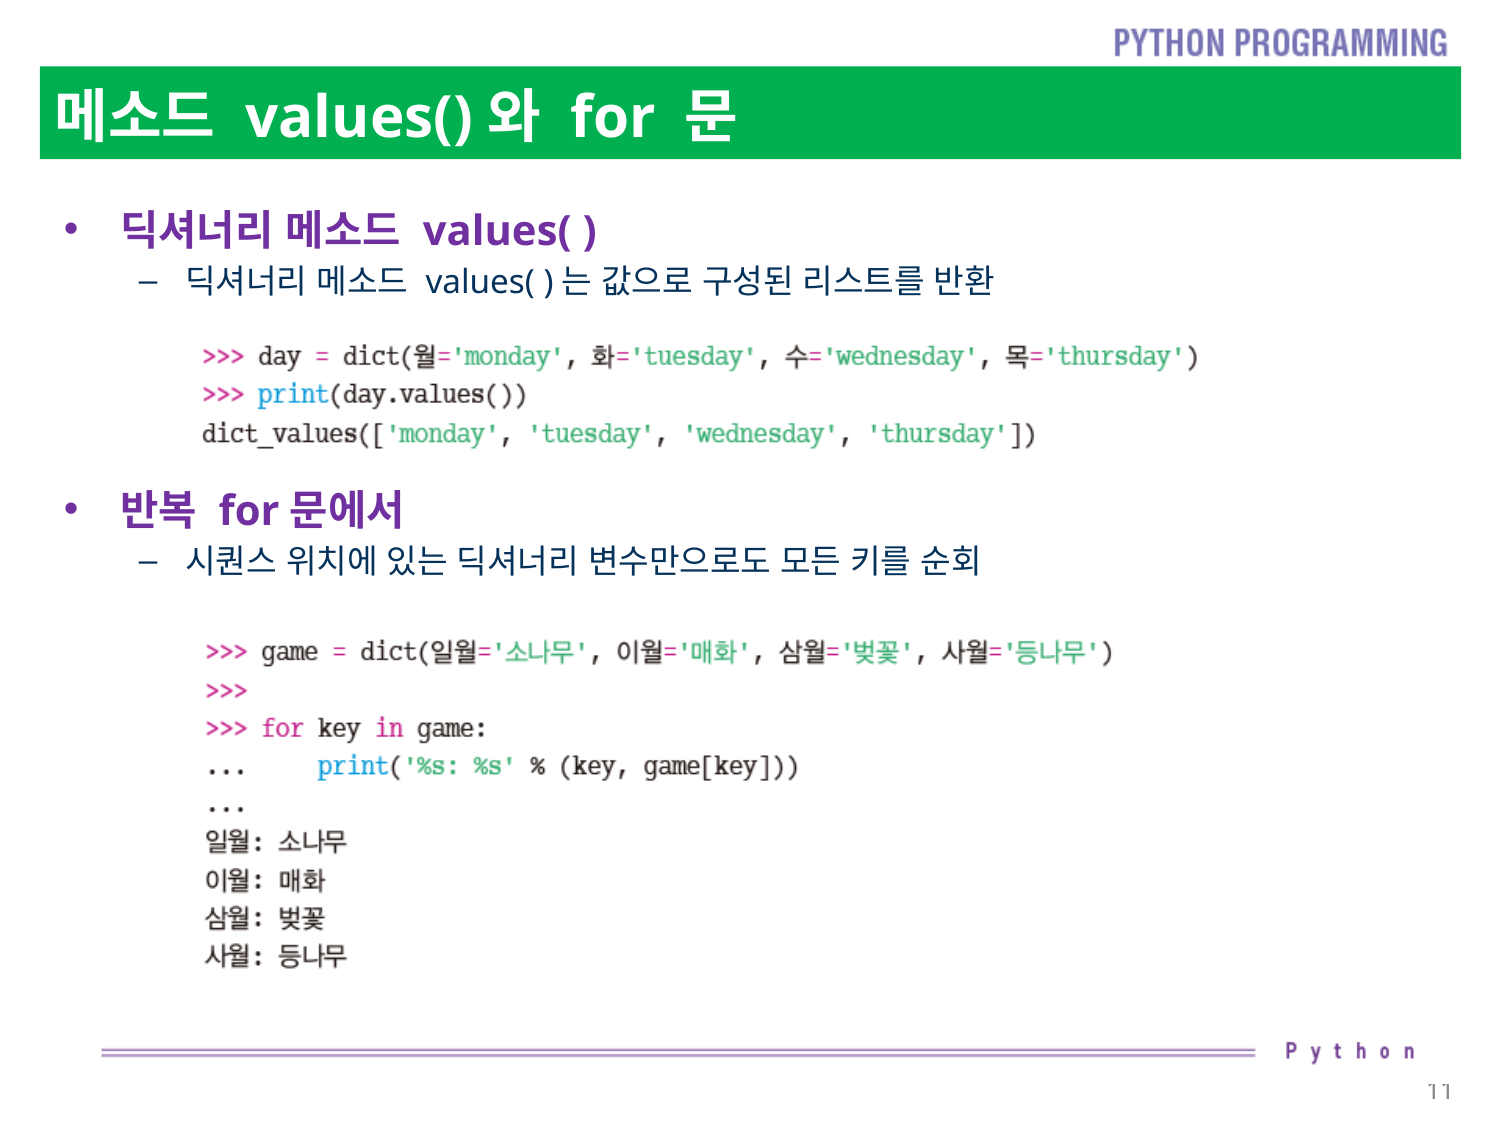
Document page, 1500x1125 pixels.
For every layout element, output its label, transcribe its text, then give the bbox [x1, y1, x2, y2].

list 딕셔너리 메소드 values( ) 딕셔너리 메소드 values( )는 값으로 구성된 리스트를 반환 반복 for문에서 시퀀스 위치에 있는 딕셔너리 변수만으로도 모든 키를 순회 [48, 195, 1461, 1041]
picture [18, 1020, 1483, 1084]
slide_number 11 [1119, 1071, 1470, 1112]
title 메소드 values()와 for 문 [39, 76, 1444, 152]
picture [191, 618, 1122, 986]
picture [191, 324, 1214, 463]
picture [1106, 13, 1462, 66]
